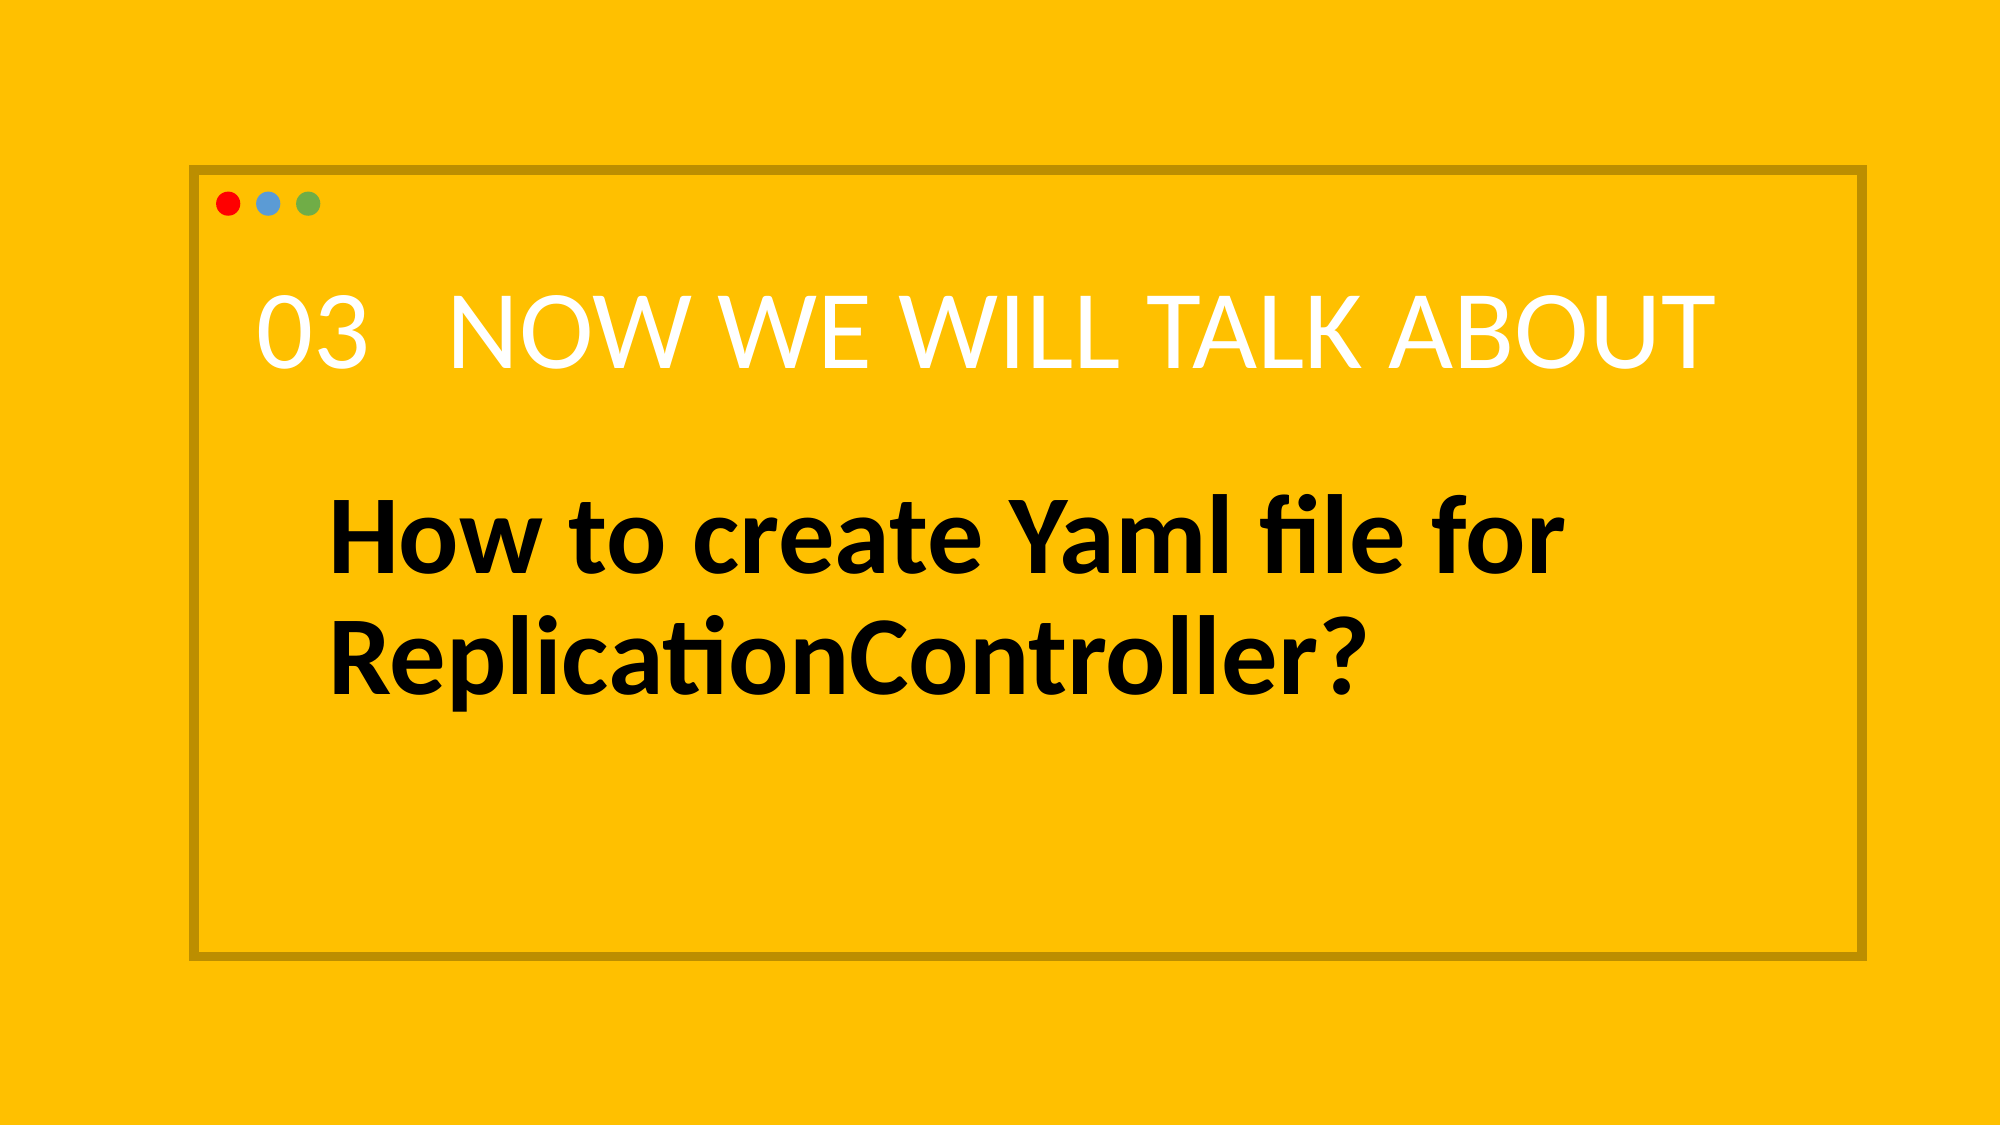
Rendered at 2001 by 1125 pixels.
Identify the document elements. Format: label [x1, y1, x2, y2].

text_box [193, 170, 1863, 957]
